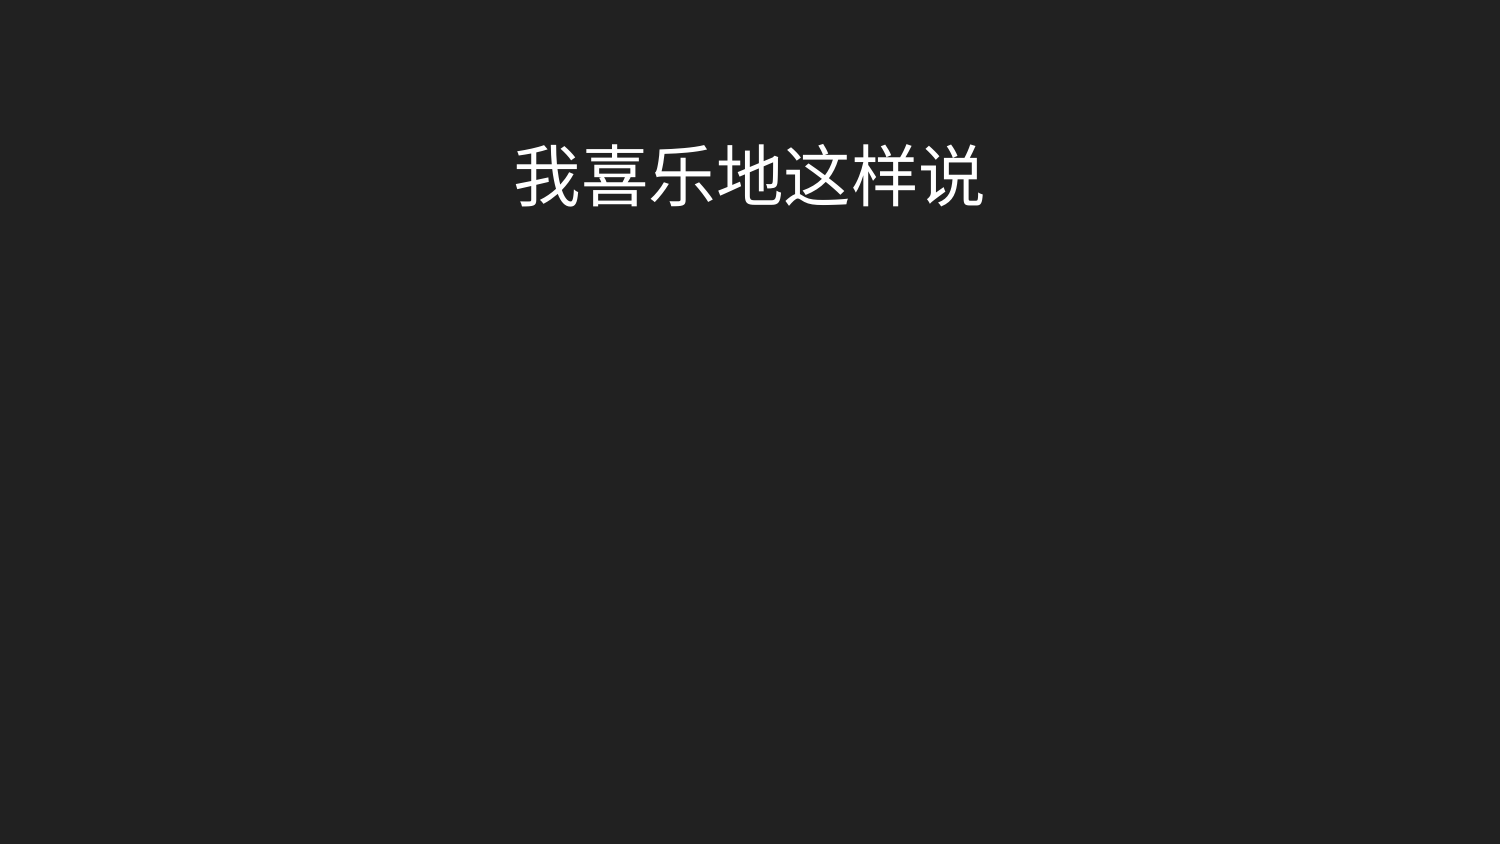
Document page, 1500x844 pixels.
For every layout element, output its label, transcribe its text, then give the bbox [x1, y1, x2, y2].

text_box 我喜乐地这样说 [74, 126, 1425, 304]
